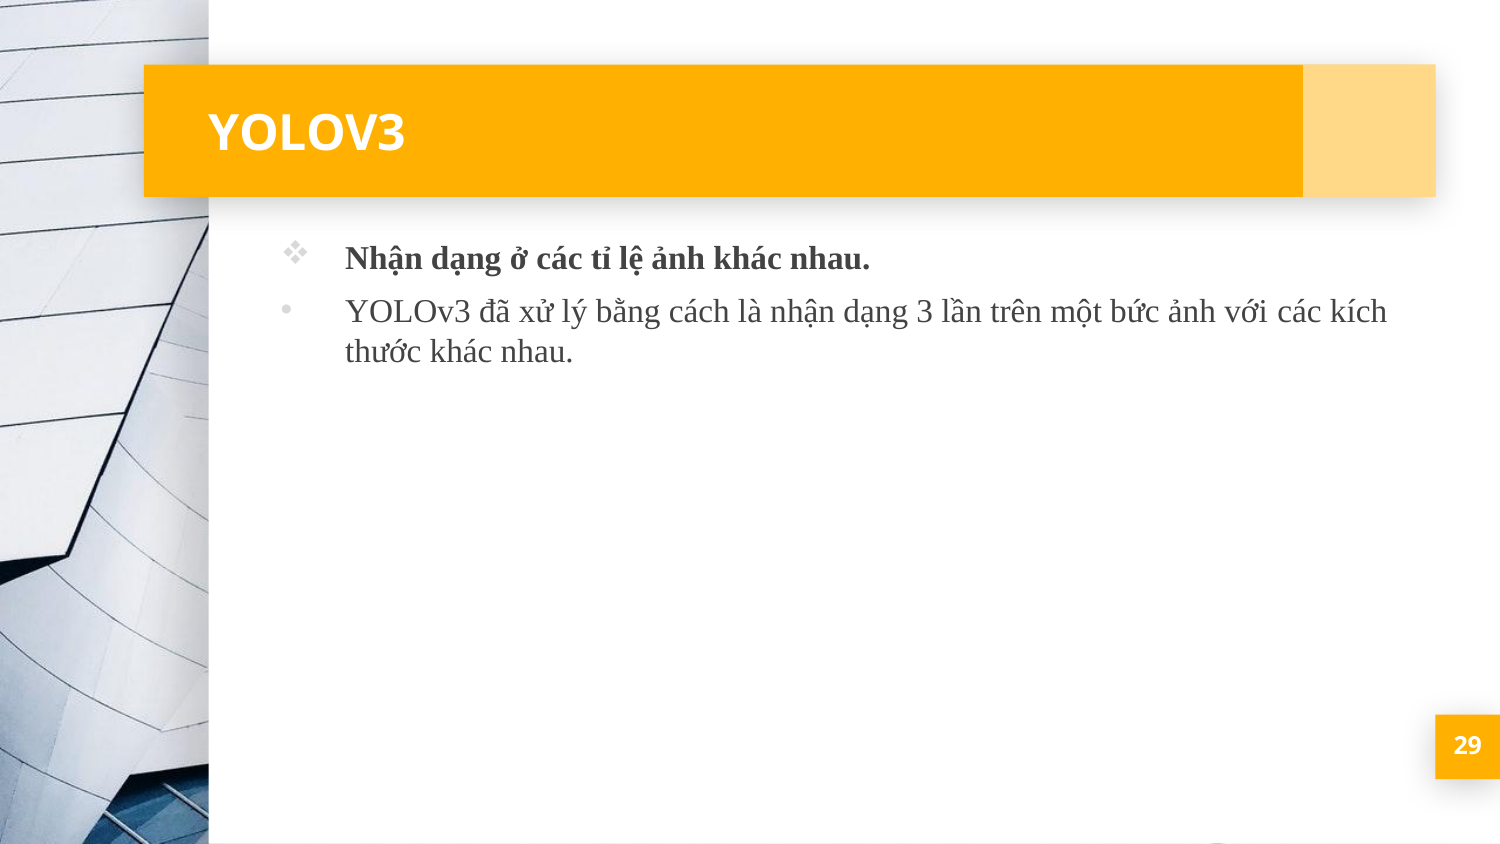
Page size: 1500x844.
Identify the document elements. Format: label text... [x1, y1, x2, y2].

picture [0, 0, 208, 844]
slide_number 29 [1435, 714, 1500, 780]
list Nhận dạng ở các tỉ lệ ảnh khác nhau. YOLOv3 đã xử lý bằng cách là nhận dạng 3 lần trên một bức ảnh với các kích thước khác nhau. [255, 221, 1418, 704]
title YOLOV3 [193, 64, 1300, 197]
